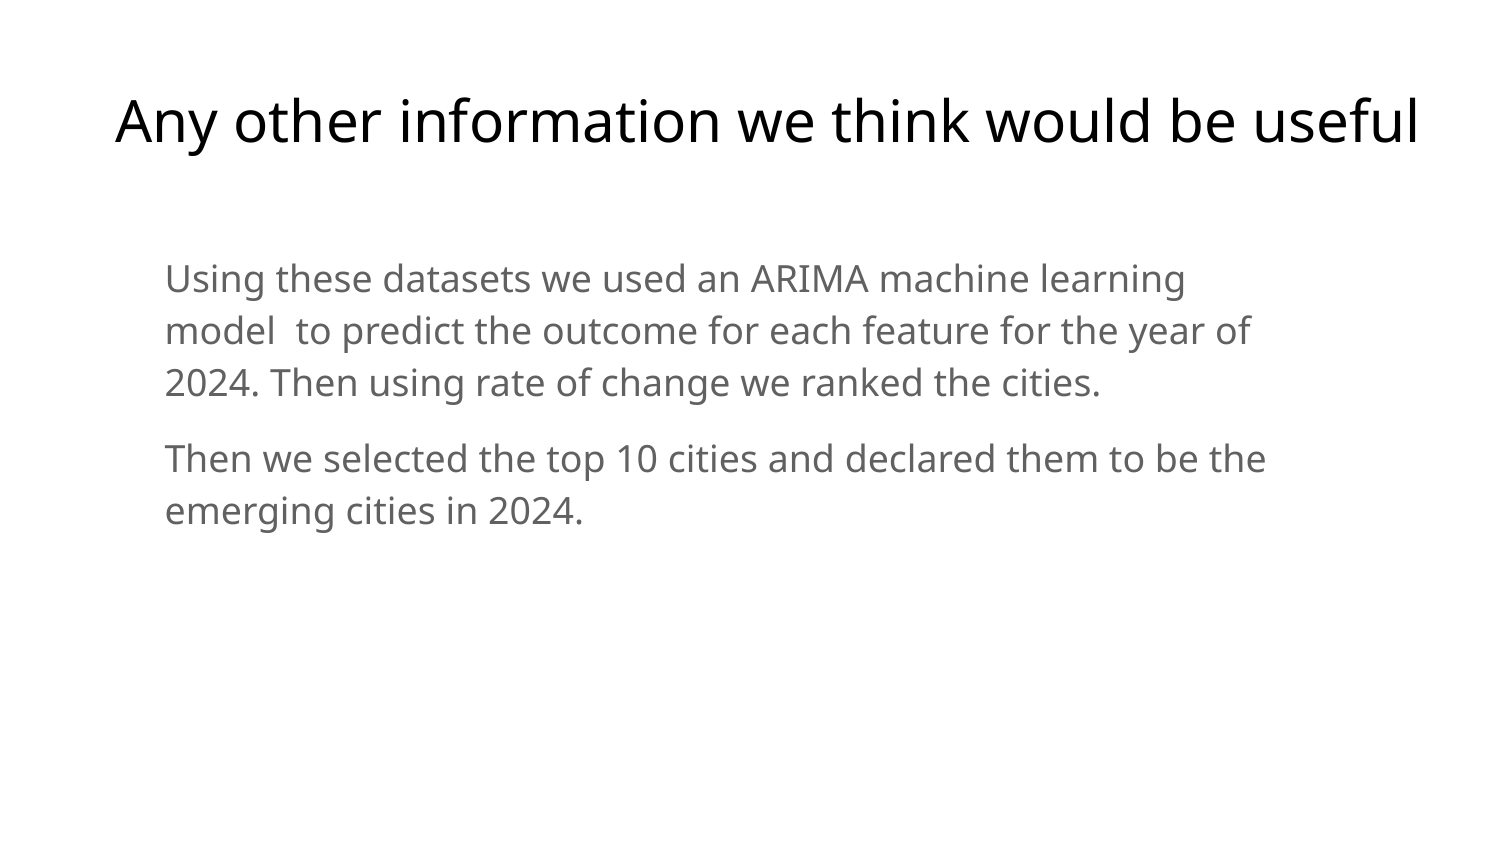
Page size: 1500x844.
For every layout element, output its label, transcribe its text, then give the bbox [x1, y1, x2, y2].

text_box Using these datasets we used an ARIMA machine learning model to predict the outcome for each feature for the year of 2024. Then using rate of change we ranked the cities. Then we selected the top 10 cities and declared them to be the emerging cities in 2024. [149, 233, 1291, 547]
text_box Any other information we think would be useful [52, 68, 1484, 169]
